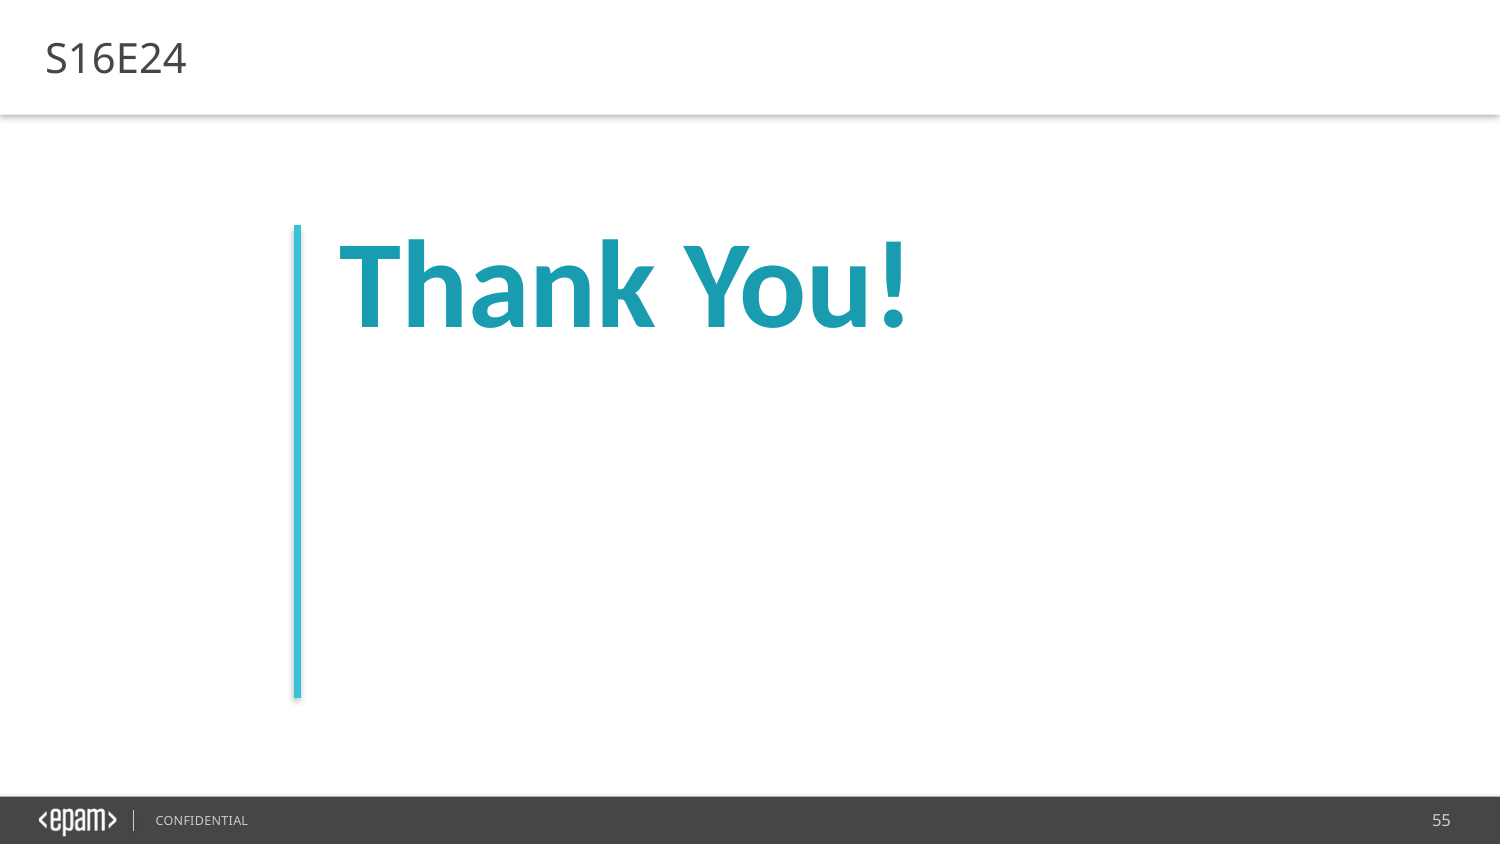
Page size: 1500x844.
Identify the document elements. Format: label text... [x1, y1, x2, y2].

picture [38, 808, 117, 837]
list S16E24 [0, 0, 1500, 115]
text_box Thank You! [324, 195, 1443, 360]
